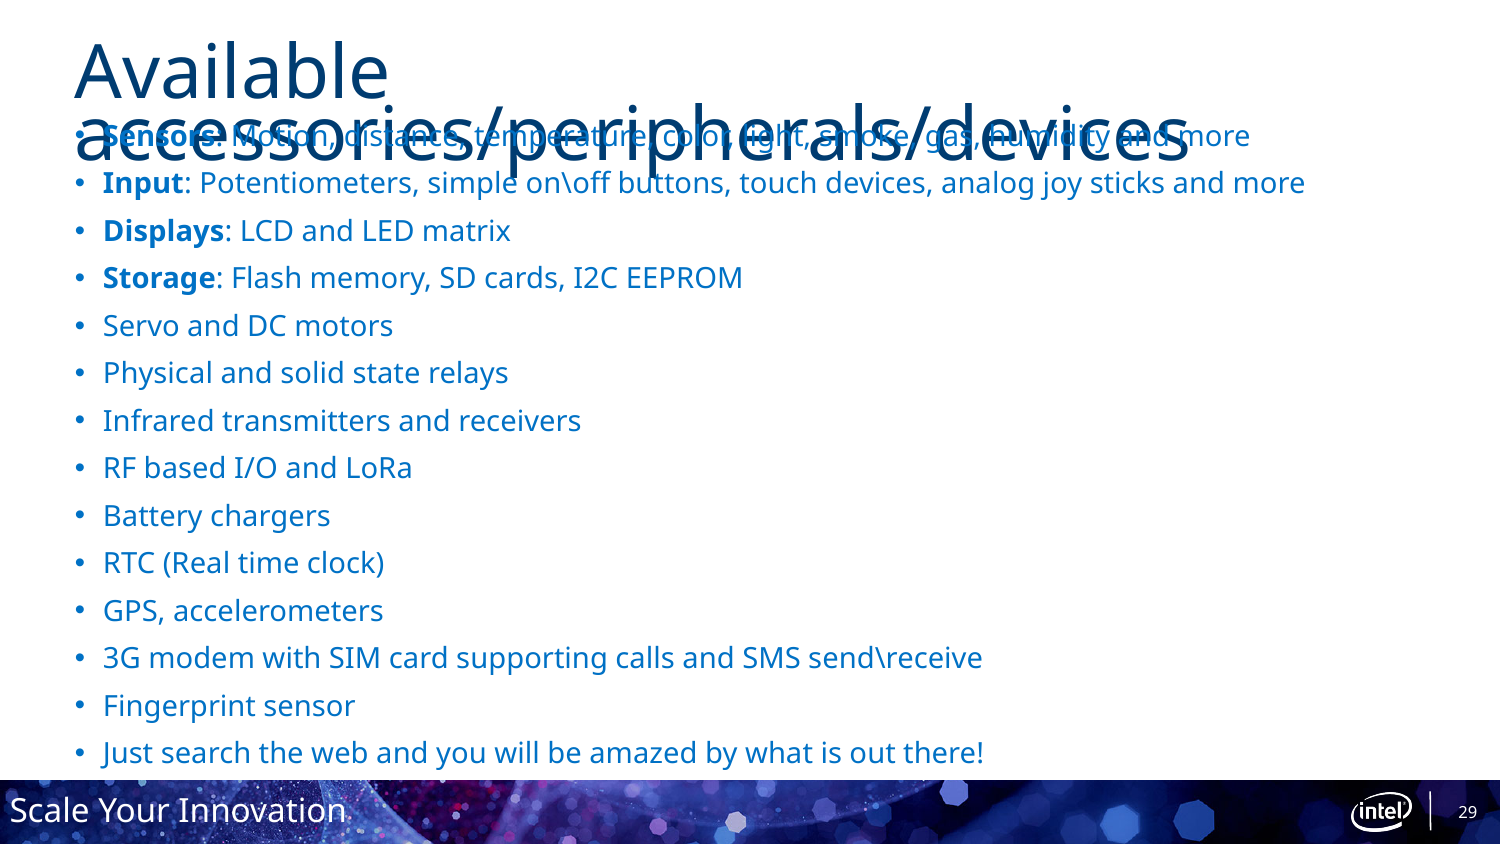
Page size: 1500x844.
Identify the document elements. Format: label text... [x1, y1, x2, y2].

picture [0, 780, 1500, 844]
list Sensors: Motion, distance, temperature, color, light, smoke, gas, humidity and more Input: Potentiometers, simple on\off buttons, touch devices, analog joy sticks and more Displays: LCD and LED matrix Storage: Flash memory, SD cards, I2C EEPROM Servo and DC motors Physical and solid state relays Infrared transmitters and receivers RF based I/O and LoRa Battery chargers RTC (Real time clock) GPS, accelerometers 3G modem with SIM card supporting calls and SMS send\receive Fingerprint sensor Just search the web and you will be amazed by what is out there! [74, 117, 1425, 760]
title Available accessories/peripherals/devices [74, 50, 1425, 106]
slide_number 29 [1127, 791, 1478, 837]
